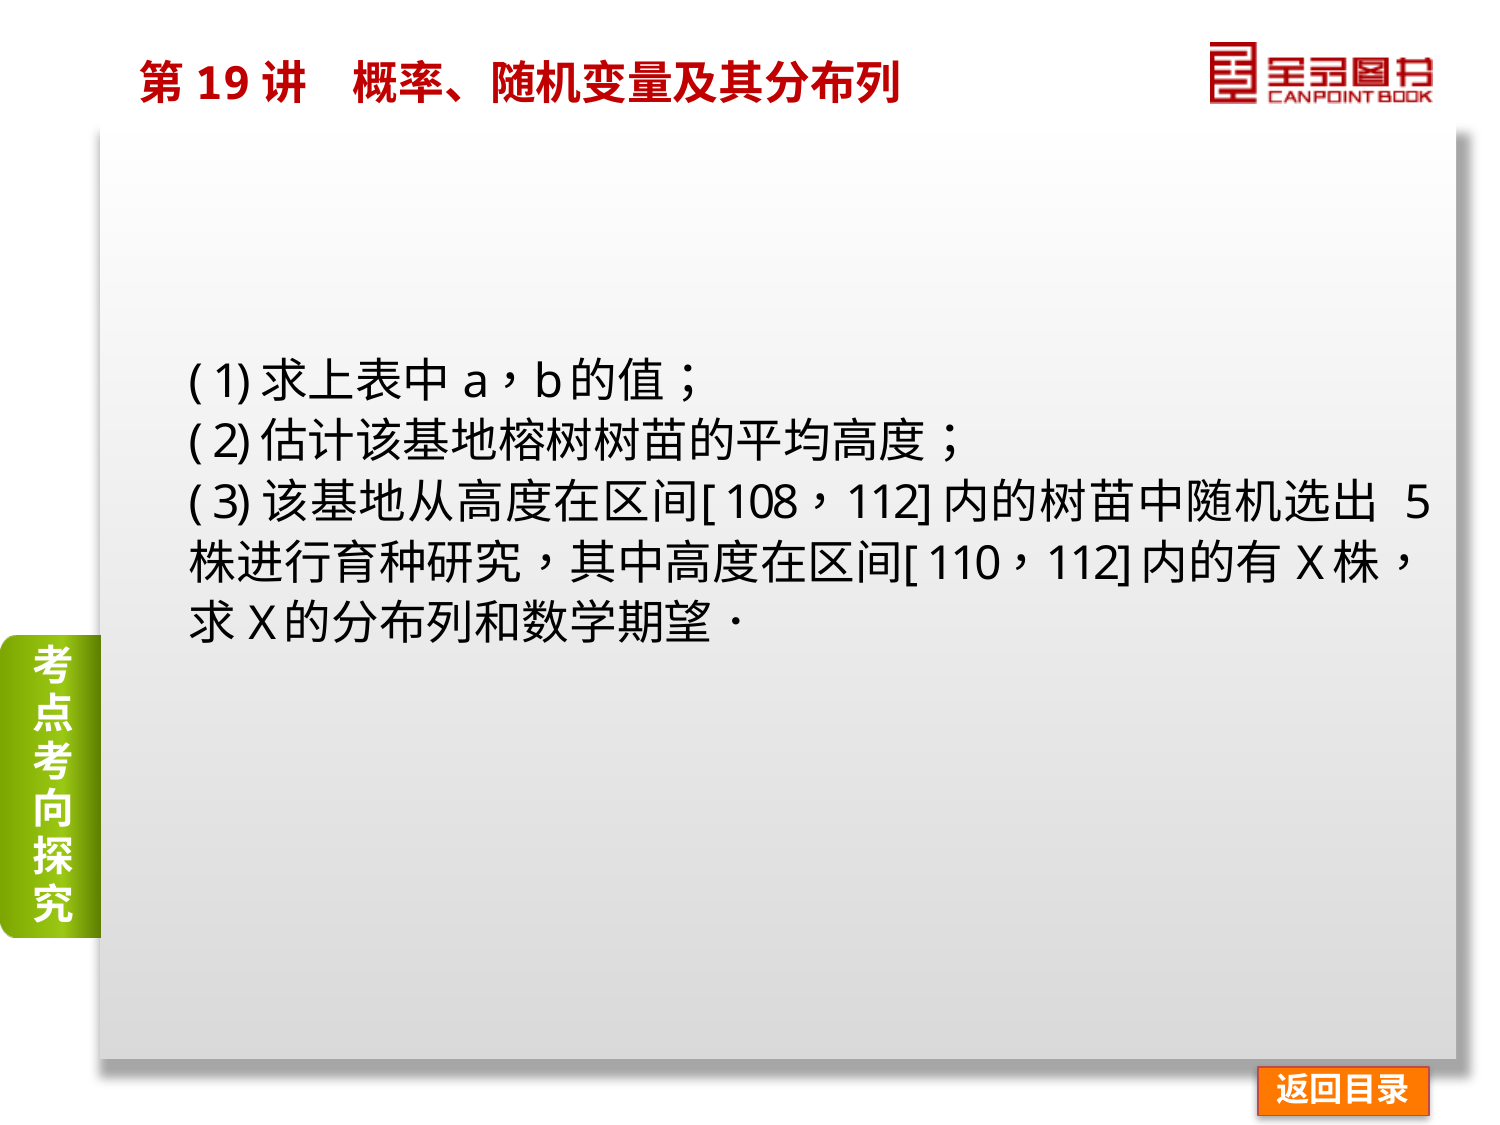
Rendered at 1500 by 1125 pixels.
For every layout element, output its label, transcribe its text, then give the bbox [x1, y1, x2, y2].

picture [0, 635, 101, 939]
text_box 第19讲 概率、随机变量及其分布列 [123, 42, 1223, 121]
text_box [188, 349, 1429, 1125]
picture [1223, 42, 1433, 104]
